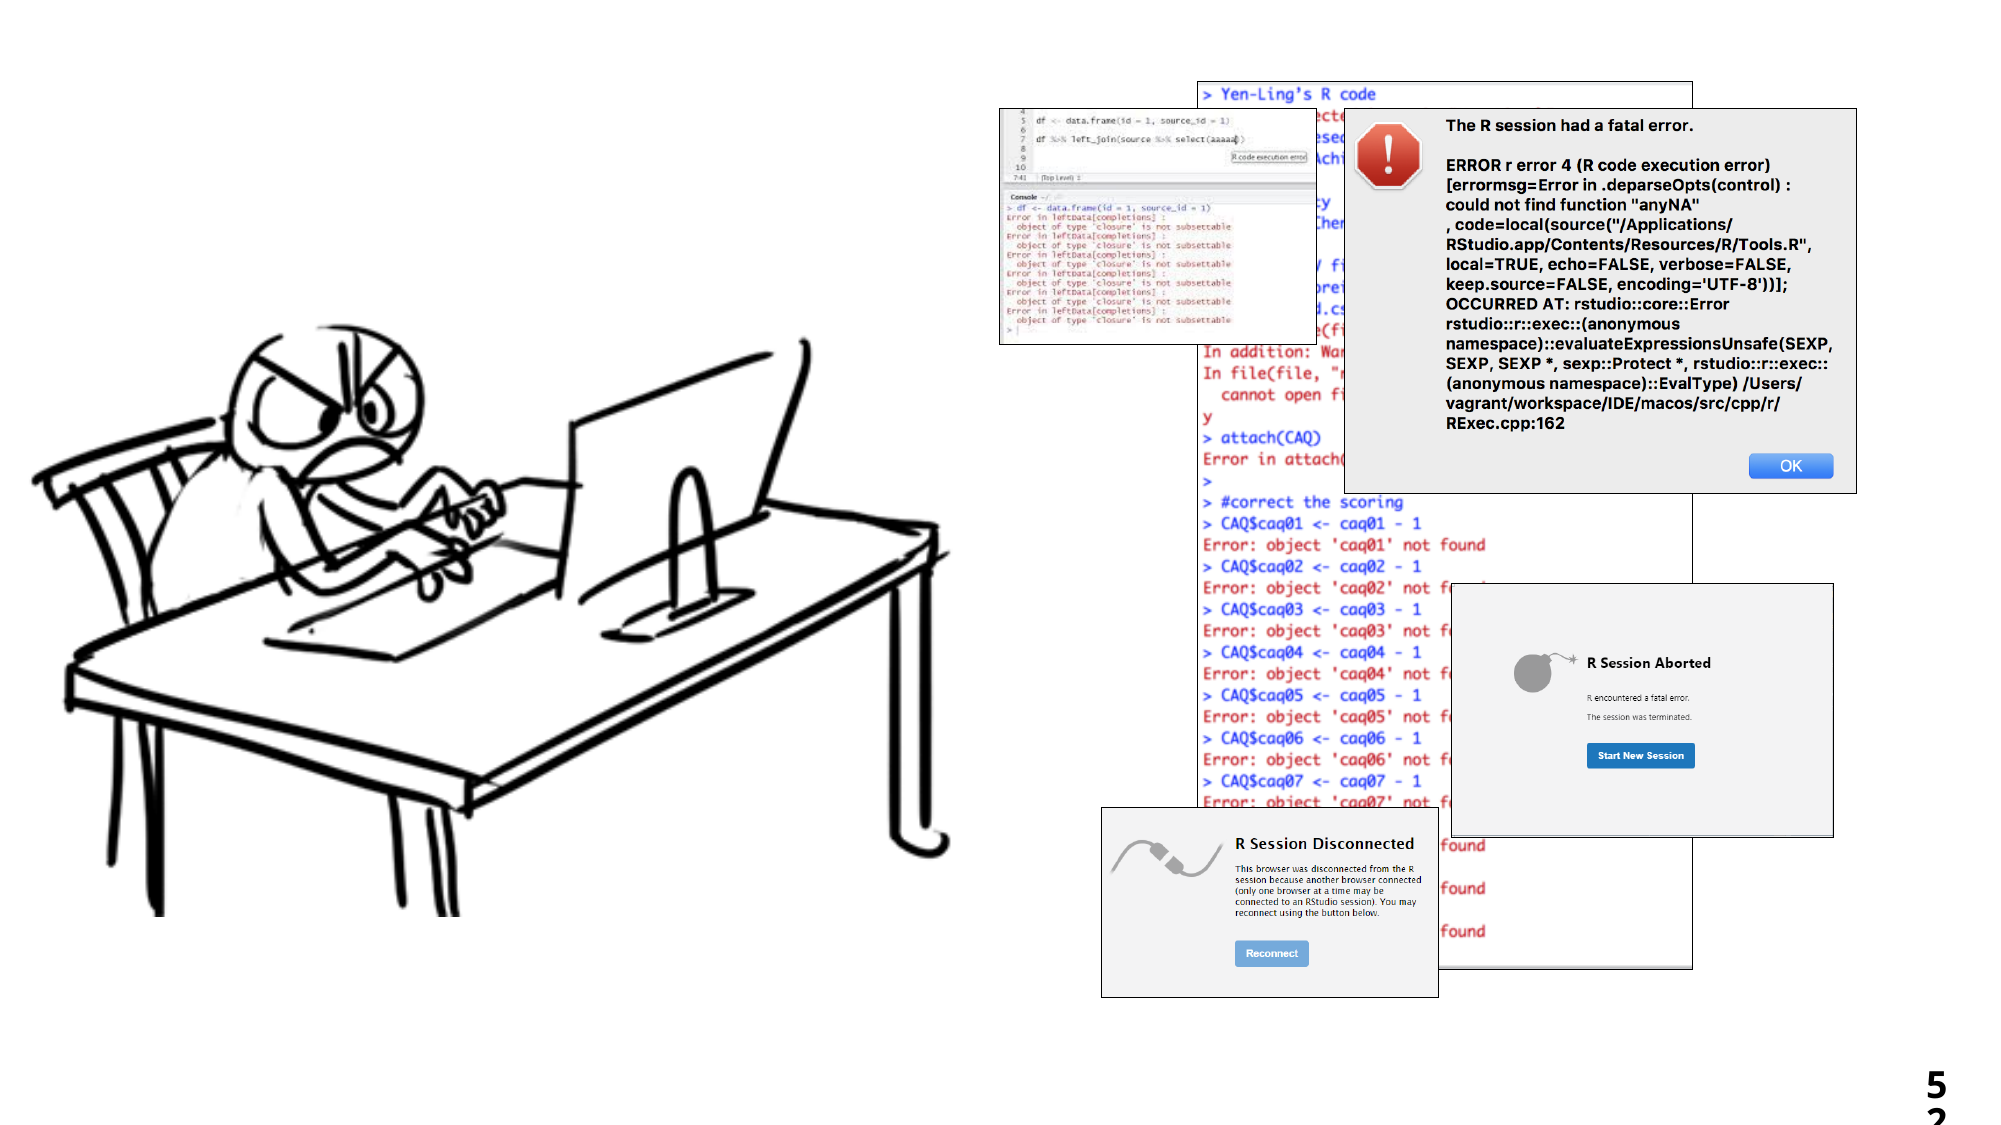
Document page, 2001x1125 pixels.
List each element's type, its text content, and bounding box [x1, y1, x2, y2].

text_box 52 [1911, 1051, 1983, 1122]
picture [7, 81, 1857, 998]
